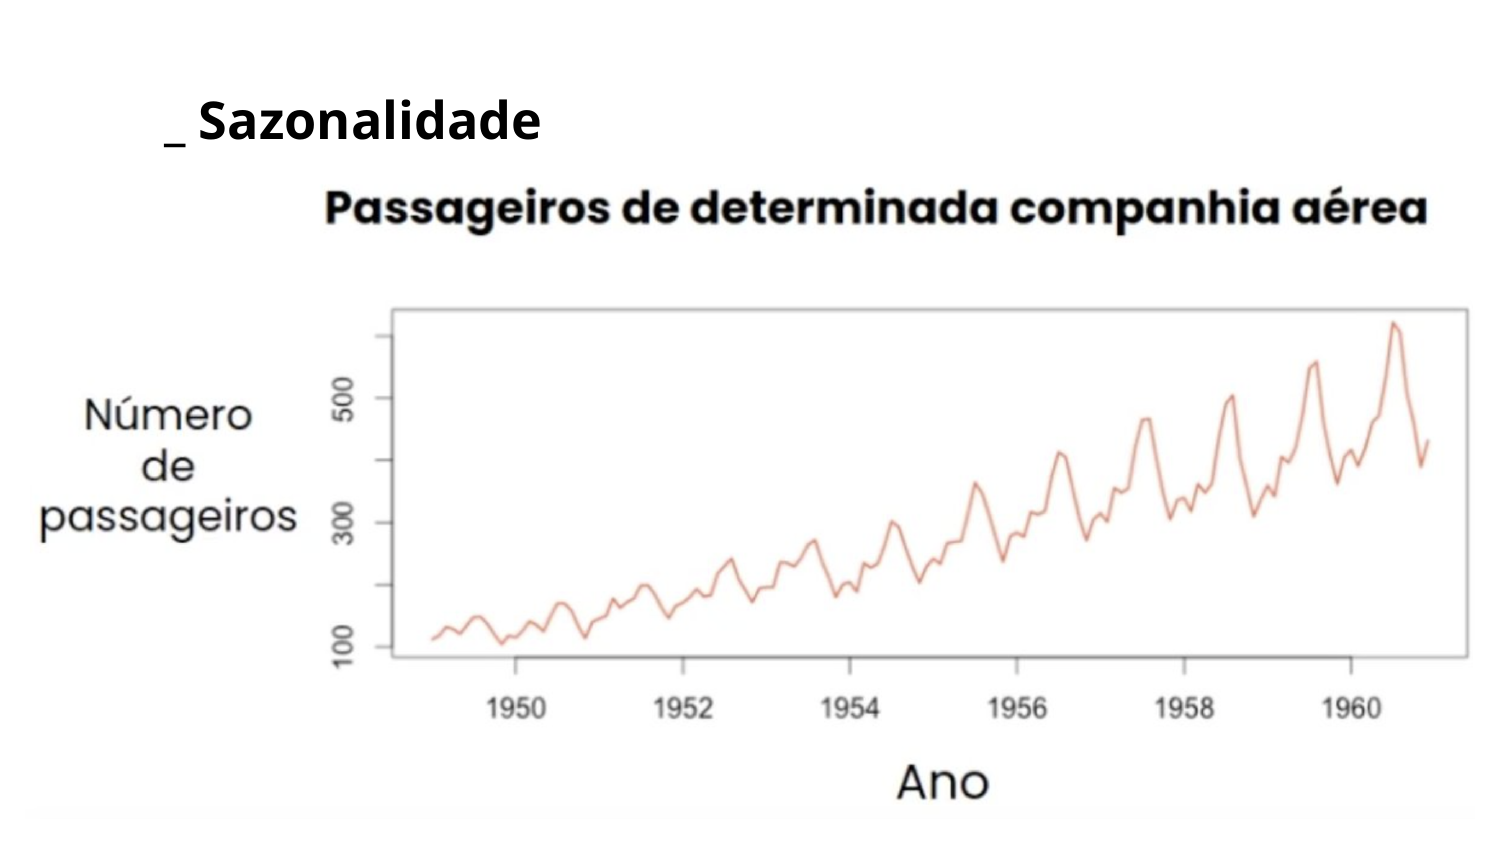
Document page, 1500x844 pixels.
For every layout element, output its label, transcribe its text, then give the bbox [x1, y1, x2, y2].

picture [25, 179, 1475, 819]
text_box _ Sazonalidade [153, 81, 1197, 156]
